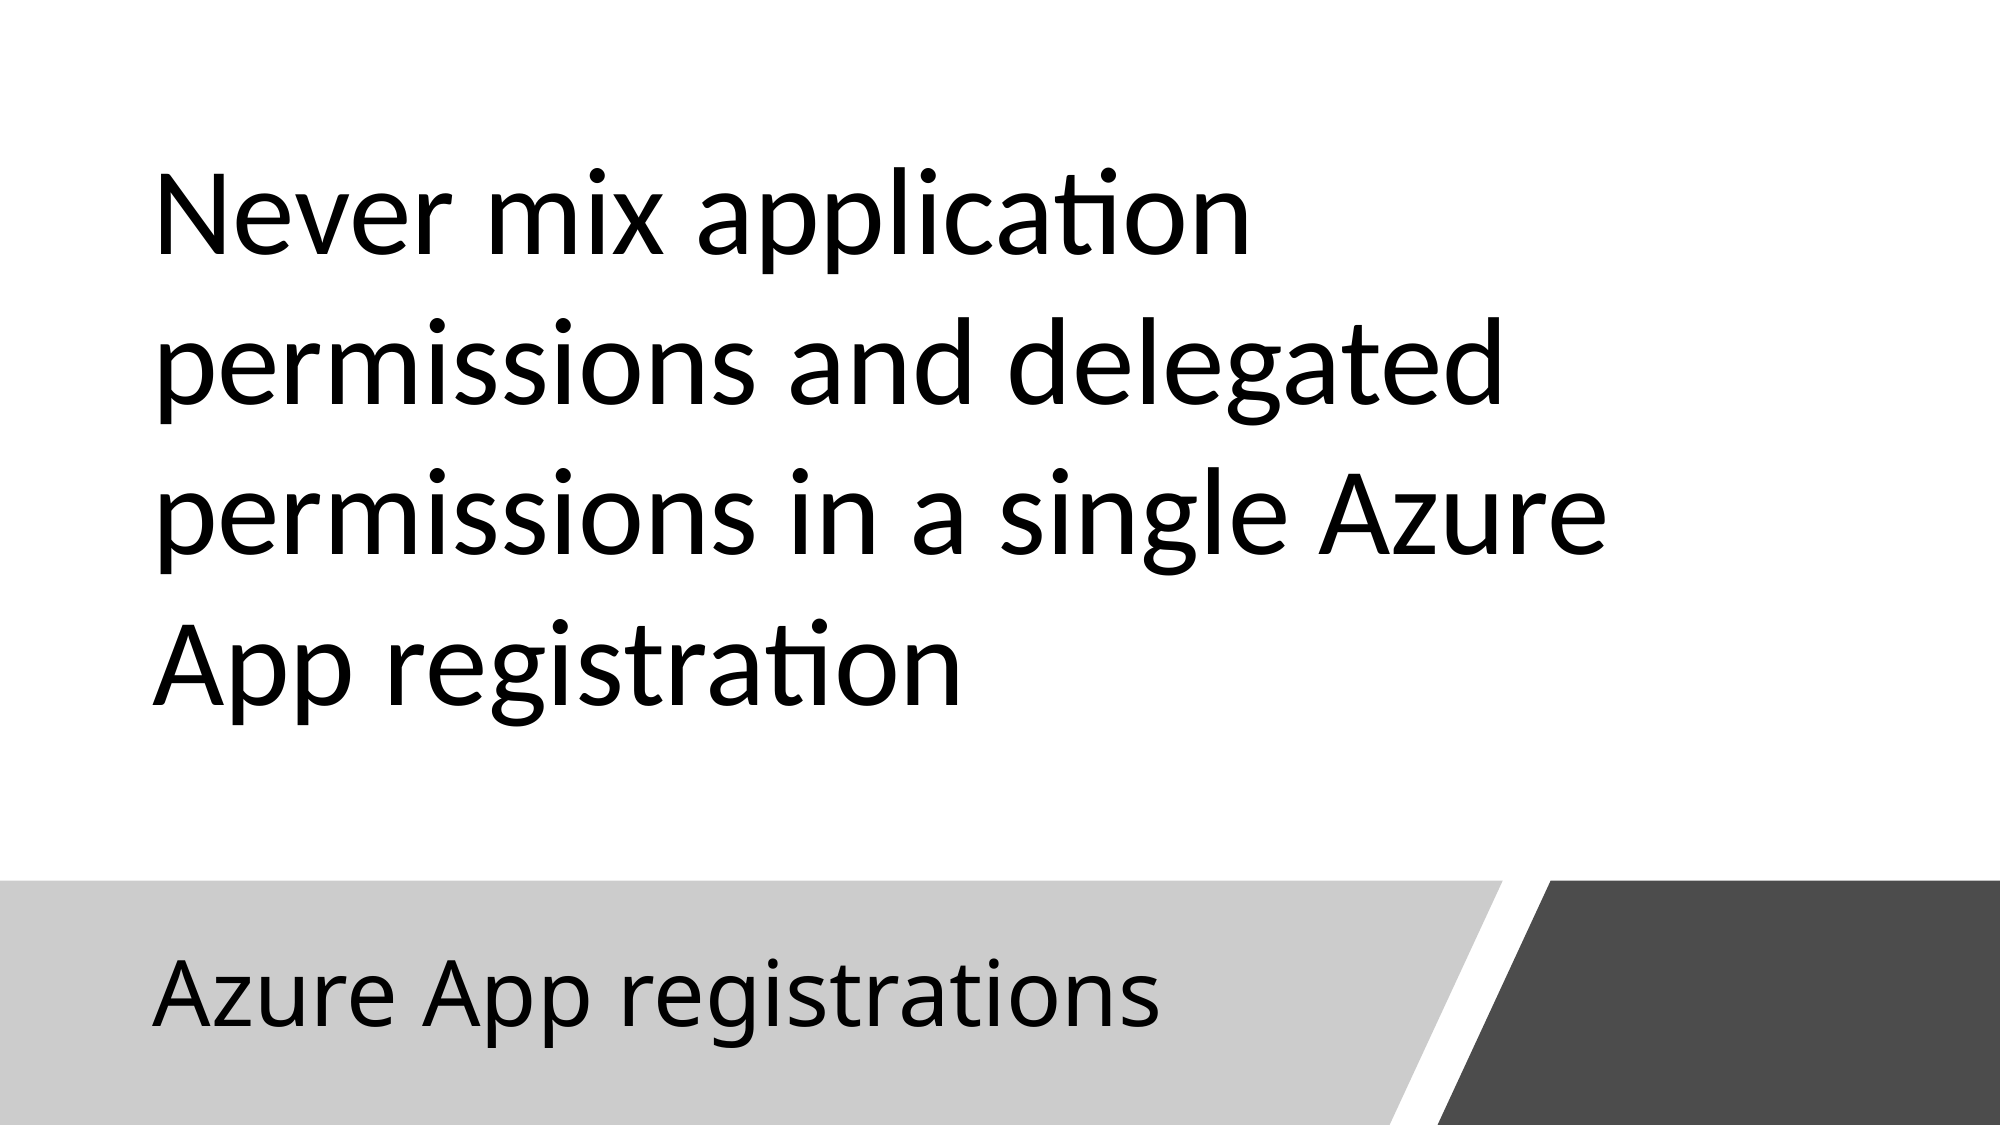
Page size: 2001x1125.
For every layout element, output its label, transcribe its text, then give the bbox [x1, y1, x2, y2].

title Azure App registrations [137, 907, 1404, 1087]
text_box Never mix application permissions and delegated permissions in a single Azure App registration [137, 122, 1835, 808]
text_box [1436, 879, 2000, 1125]
text_box [0, 879, 1505, 1125]
